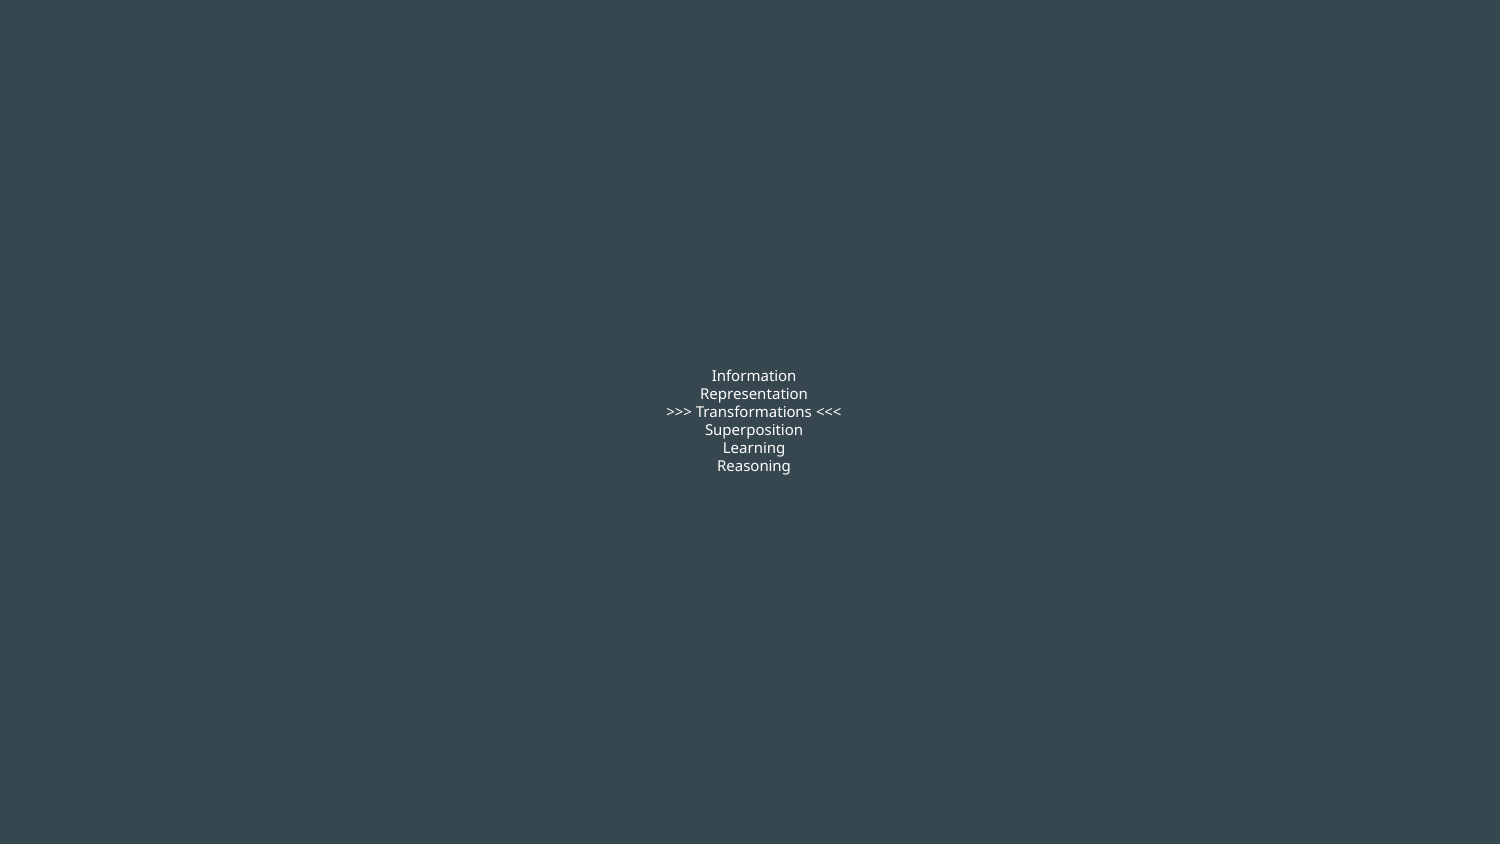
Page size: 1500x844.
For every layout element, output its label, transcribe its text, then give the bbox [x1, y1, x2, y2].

title Information Representation >>> Transformations <<< Superposition Learning Reasoning [110, 351, 1399, 493]
